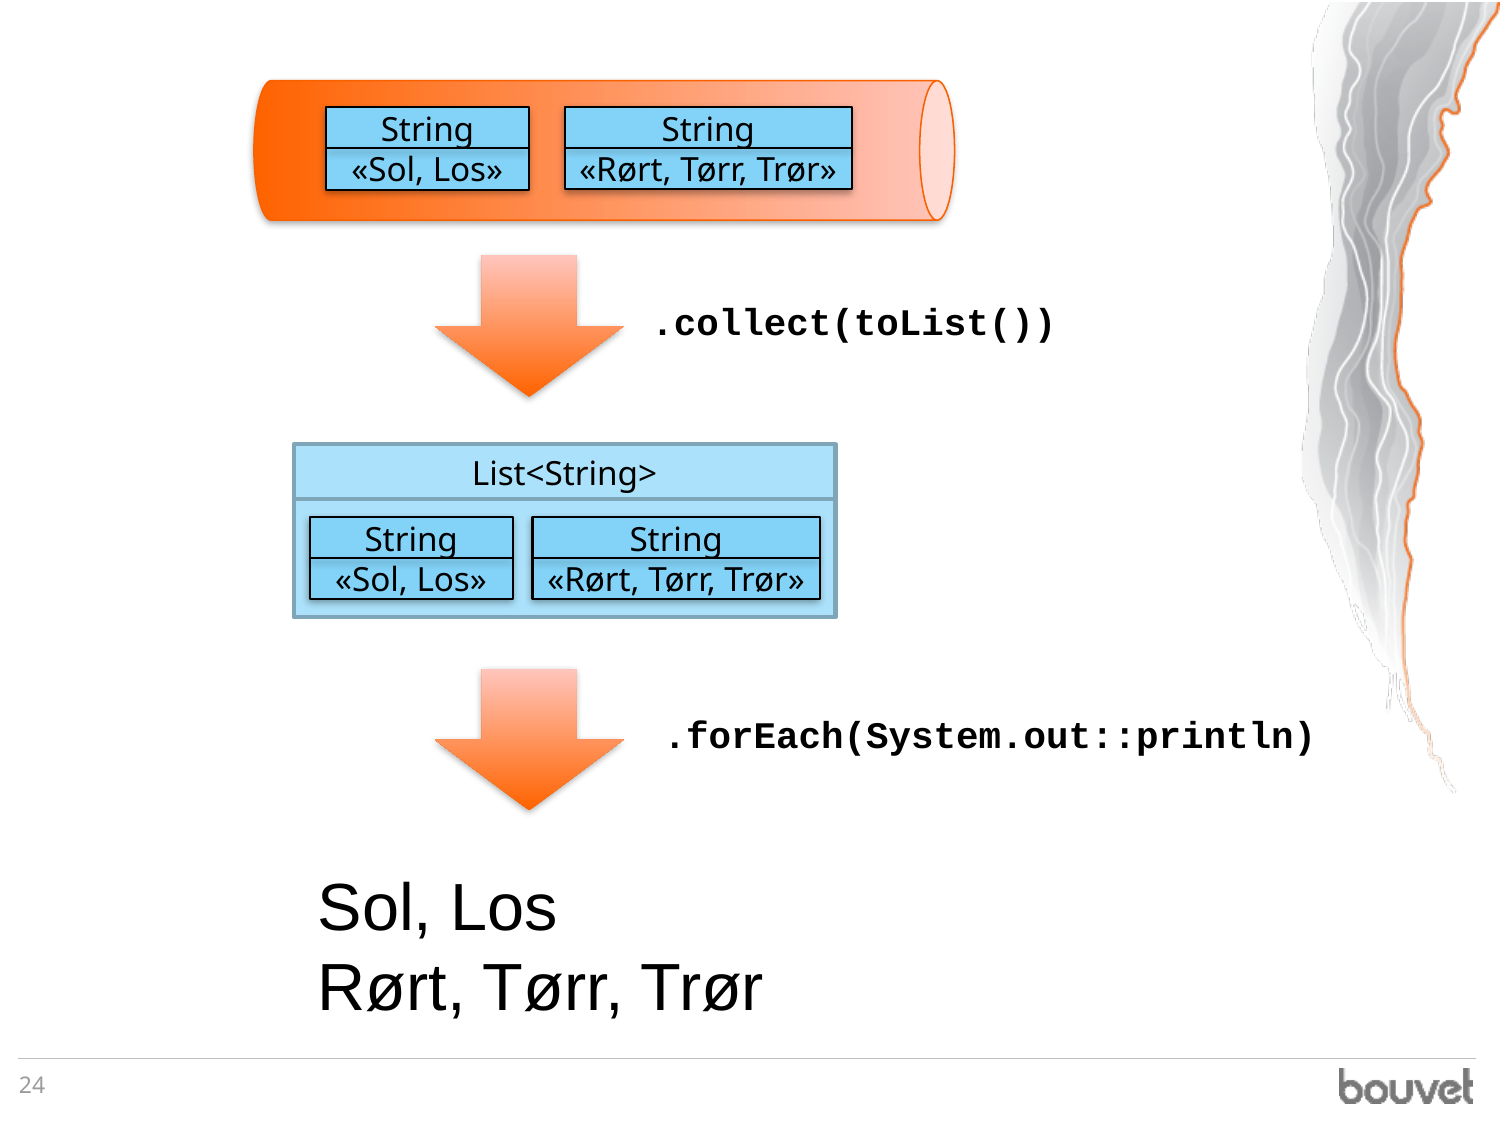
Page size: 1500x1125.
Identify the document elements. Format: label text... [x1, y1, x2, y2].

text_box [309, 516, 514, 600]
text_box [253, 79, 956, 221]
text_box [434, 668, 624, 811]
picture [1339, 1068, 1473, 1104]
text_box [325, 106, 530, 190]
text_box .collect(toList()) [636, 290, 1072, 351]
picture [1257, 2, 1500, 889]
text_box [293, 444, 836, 618]
text_box Sol, Los Rørt, Tørr, Trør [302, 856, 780, 1031]
text_box .forEach(System.out::println) [648, 704, 1331, 764]
text_box String «Rørt, Tørr, Trør» [564, 106, 853, 147]
text_box [434, 255, 624, 398]
slide_number 24 [19, 1070, 137, 1101]
text_box String «Rørt, Tørr, Trør» [564, 156, 853, 190]
